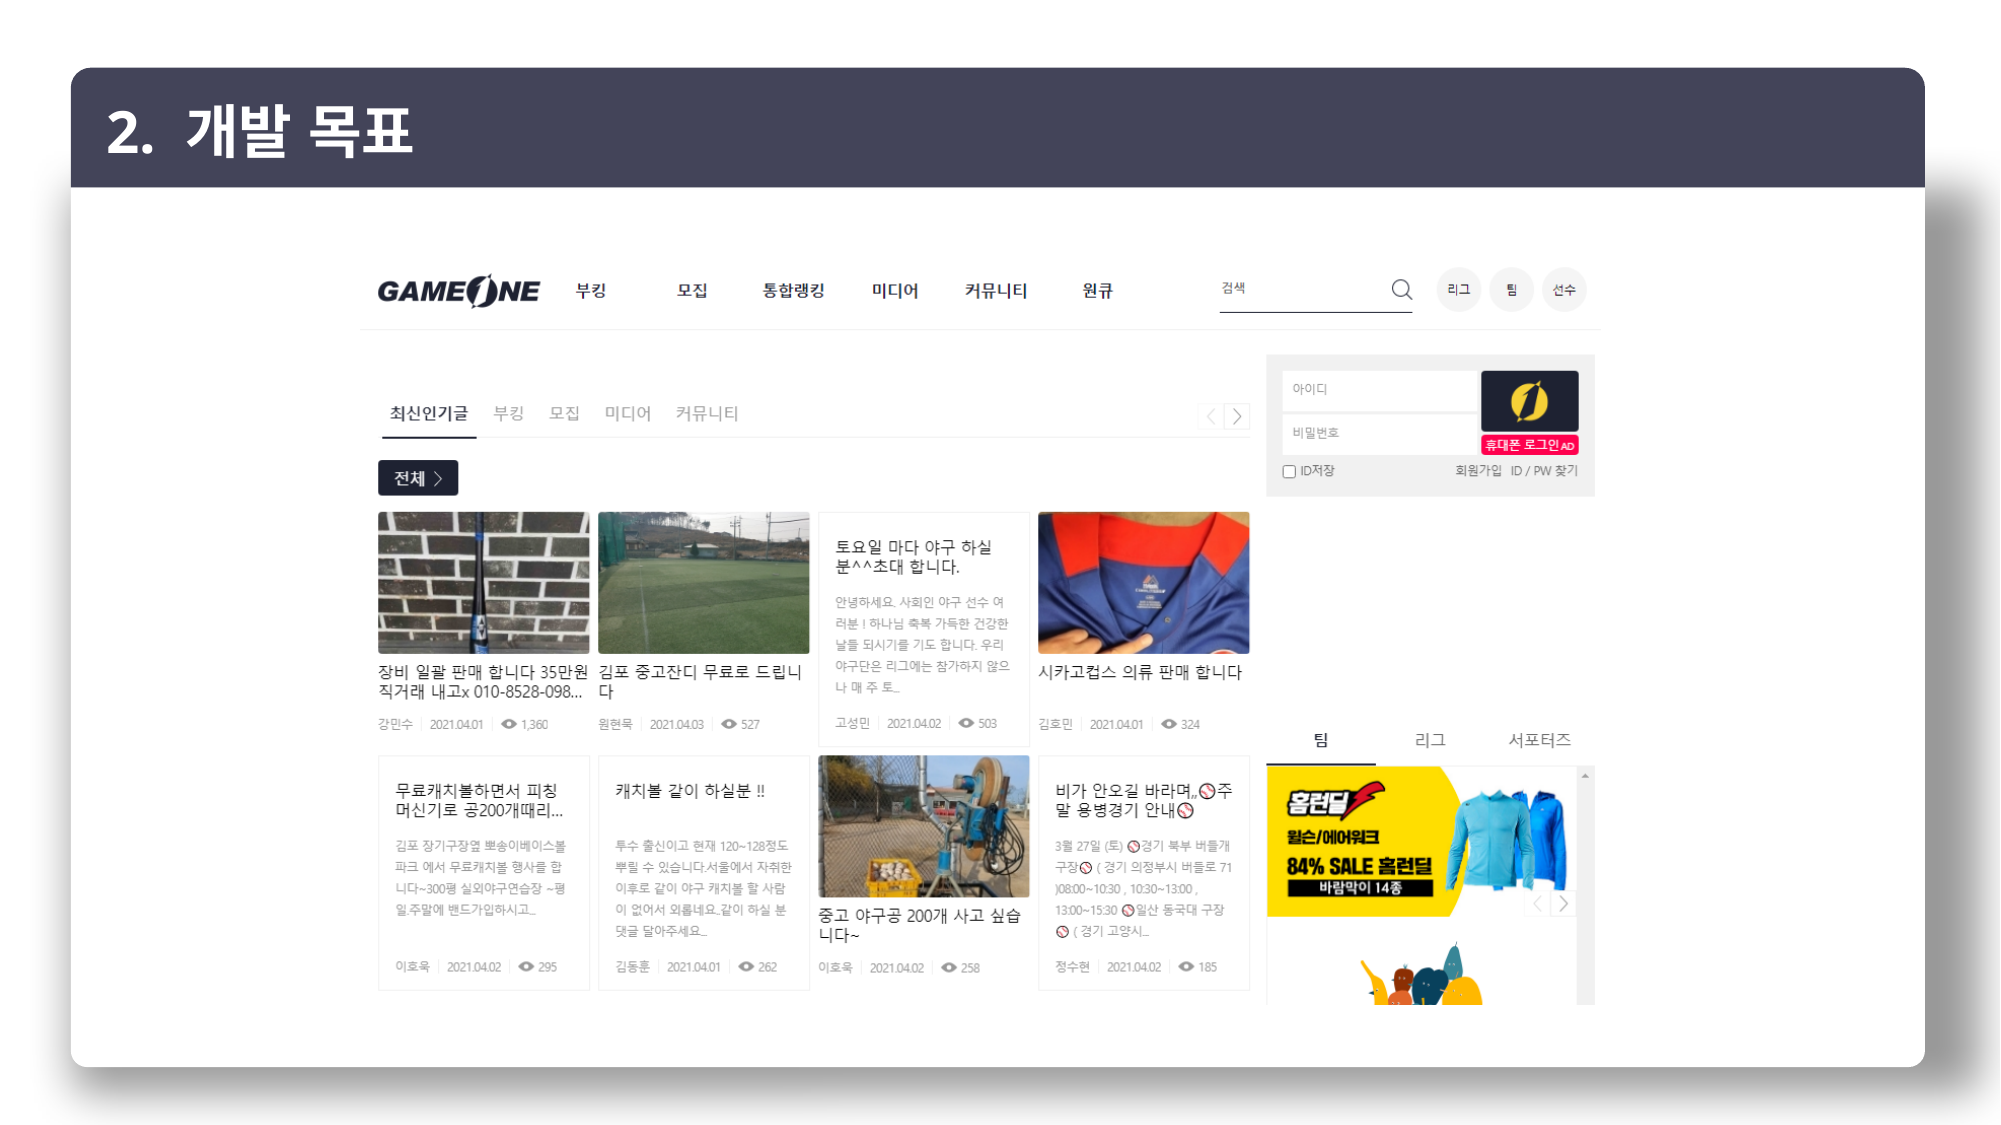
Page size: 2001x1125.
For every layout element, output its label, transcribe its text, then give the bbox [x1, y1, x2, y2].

text_box ㄱㄱㅈ [69, 189, 1926, 1069]
picture [359, 250, 1602, 1005]
text_box 2. 개발 목표 [69, 66, 1926, 189]
